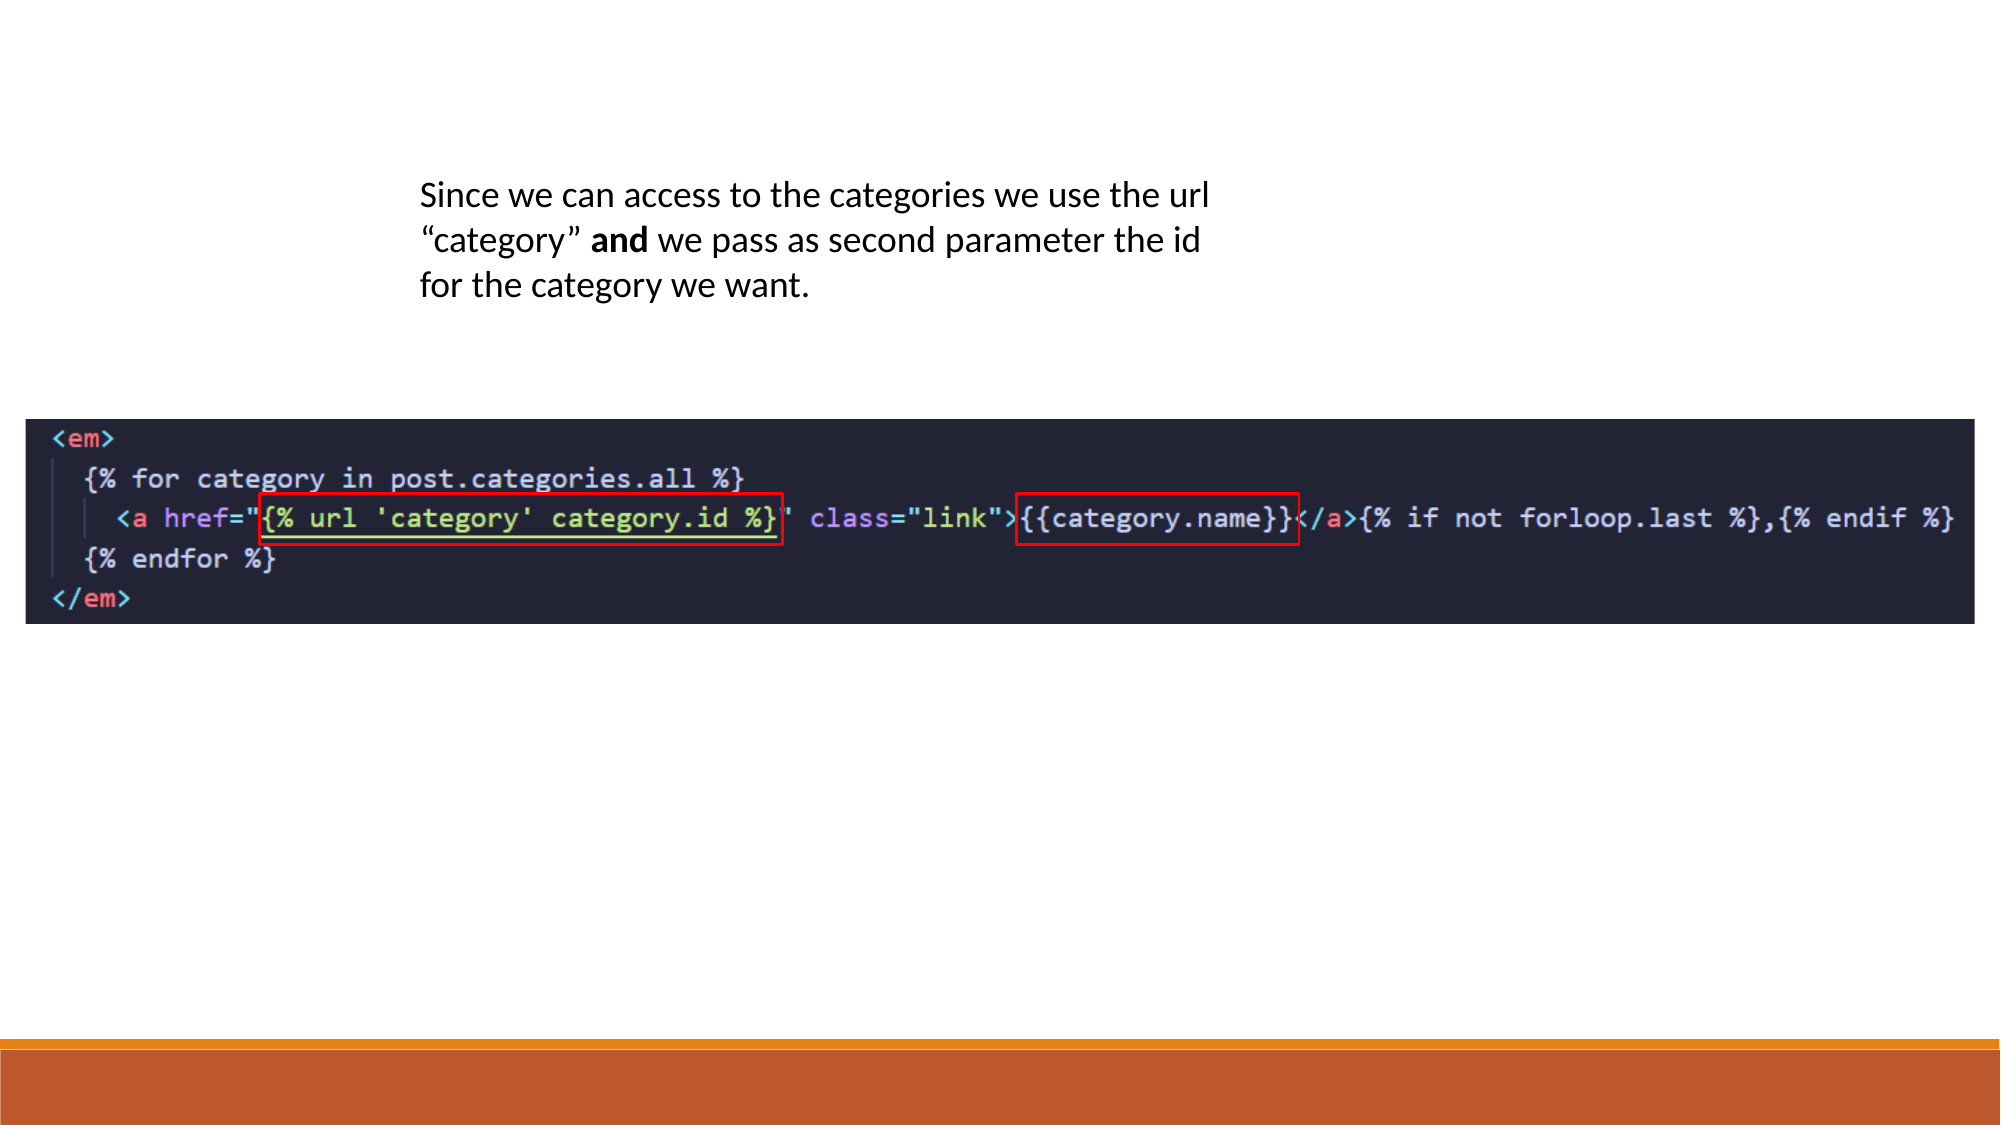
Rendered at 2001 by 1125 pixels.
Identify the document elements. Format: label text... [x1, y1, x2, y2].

picture [24, 418, 1975, 624]
text_box Since we can access to the categories we use the url “category” and we pass as second parameter the id for the category we want. [405, 162, 1259, 312]
